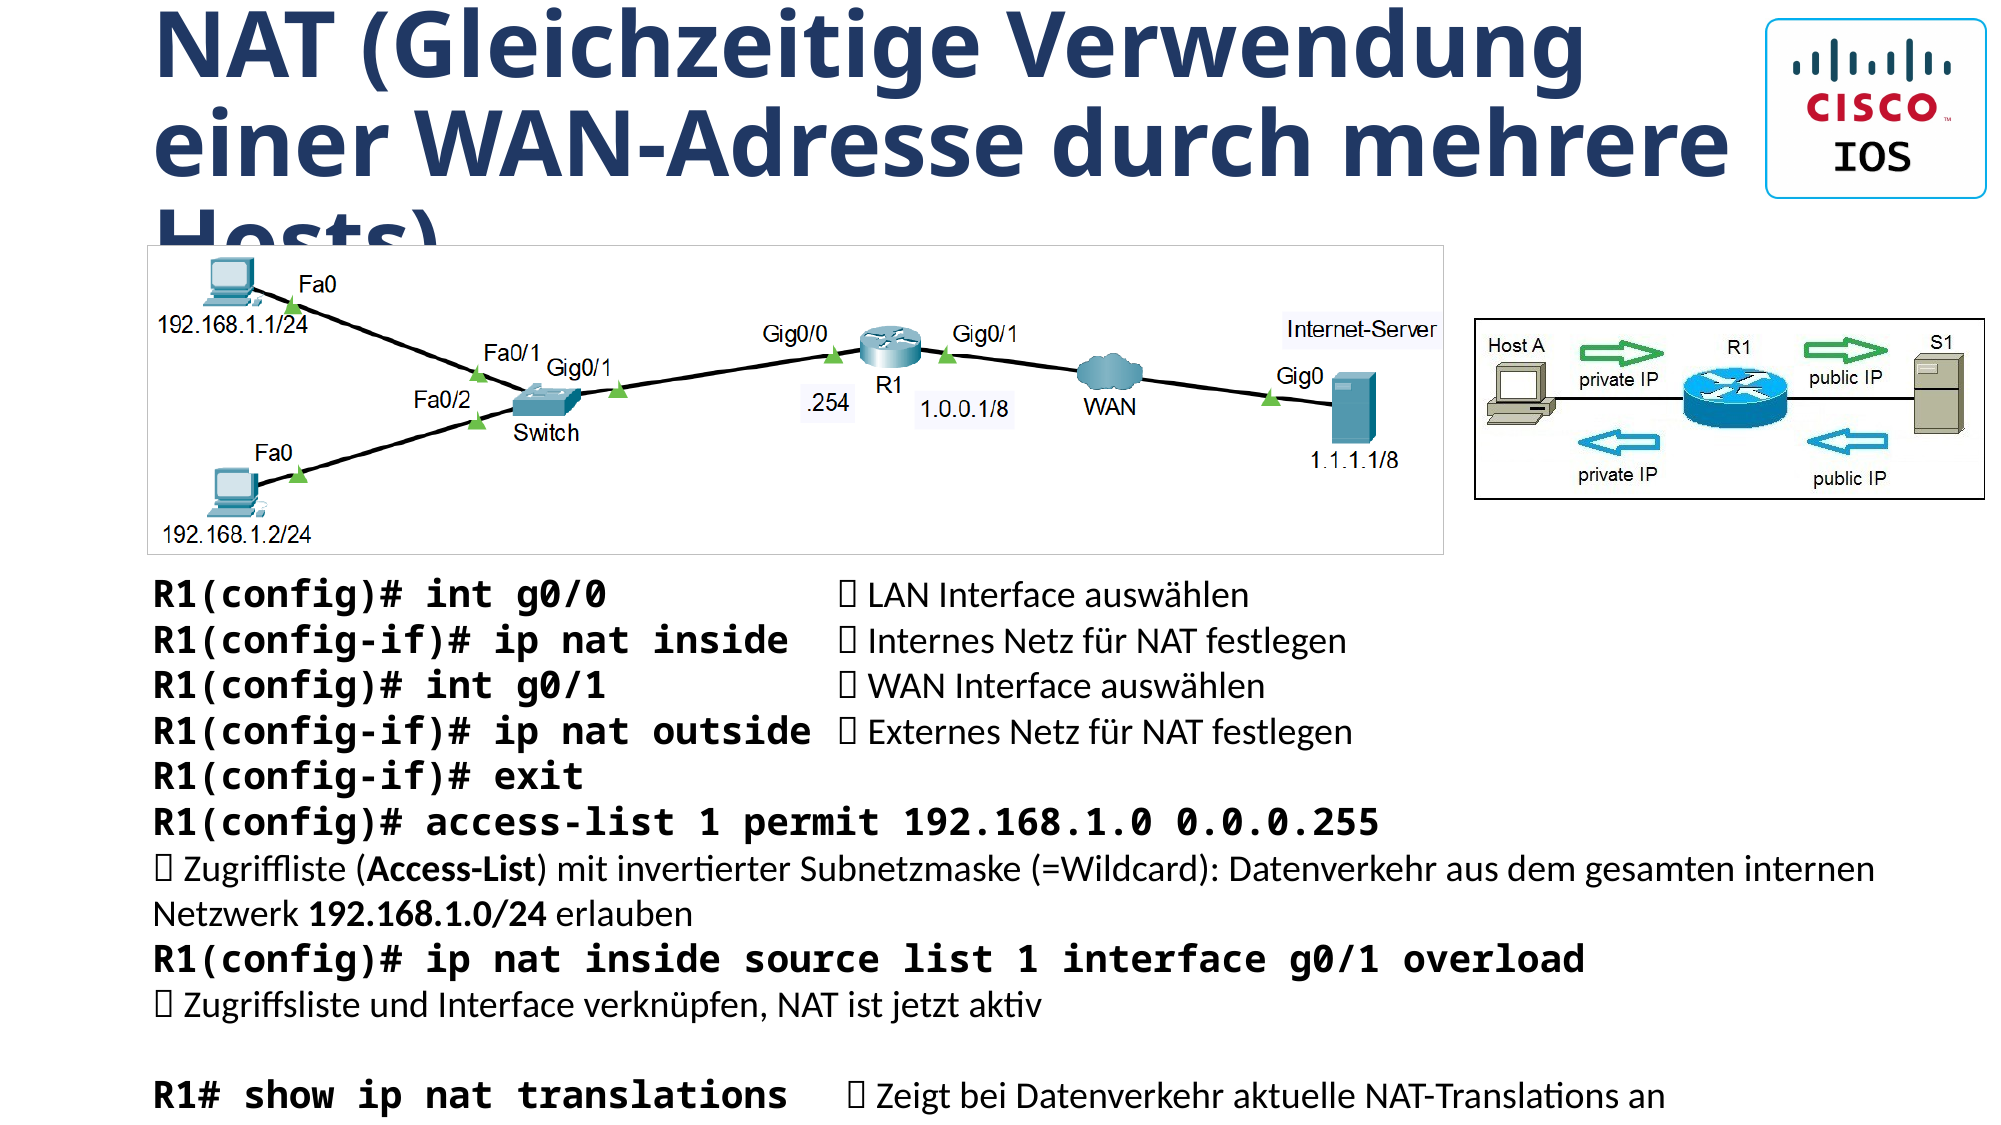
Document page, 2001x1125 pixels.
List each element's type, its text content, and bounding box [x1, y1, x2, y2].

picture [1979, 18, 1987, 26]
list R1(config)# int g0/0  LAN Interface auswählen R1(config-if)# ip nat inside  Internes Netz für NAT festlegen R1(config)# int g0/1  WAN Interface auswählen R1(config-if)# ip nat outside  Externes Netz für NAT festlegen R1(config-if)# exit R1(config)# access-list 1 permit 192.168.1.0 0.0.0.255  Zugriffliste (Access-List) mit invertierter Subnetzmaske (=Wildcard): Datenverkehr aus dem gesamten internen Netzwerk 192.168.1.0/24 erlauben R1(config)# ip nat inside source list 1 interface g0/1 overload  Zugriffsliste und Interface verknüpfen, NAT ist jetzt aktiv R1# show ip nat translations  Zeigt bei Datenverkehr aktuelle NAT-Translations an [137, 562, 1952, 1125]
title NAT (Gleichzeitige Verwendung einer WAN-Adresse durch mehrere Hosts) [137, 37, 1766, 256]
picture [1765, 18, 1773, 26]
picture [1473, 318, 1985, 500]
picture [147, 245, 1444, 555]
picture [1768, 21, 1984, 197]
picture [1980, 192, 1987, 199]
